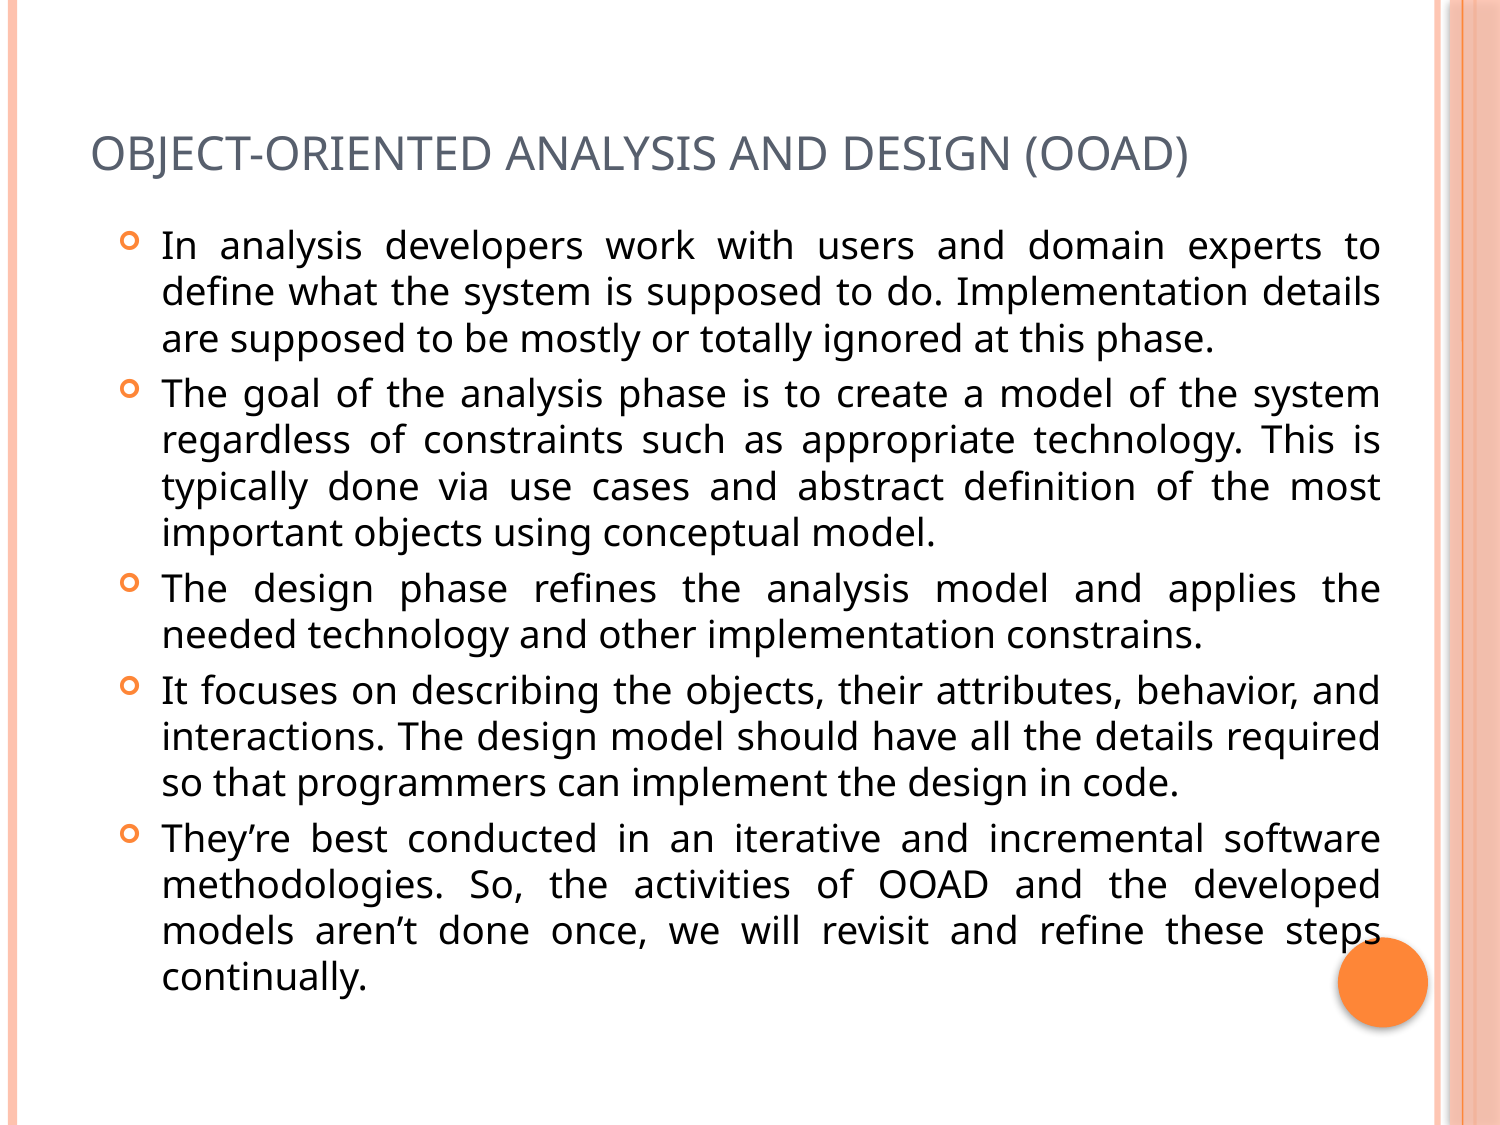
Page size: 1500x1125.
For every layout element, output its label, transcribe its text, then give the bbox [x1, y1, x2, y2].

list In analysis developers work with users and domain experts to define what the system is supposed to do. Implementation details are supposed to be mostly or totally ignored at this phase. The goal of the analysis phase is to create a model of the system regardless of constraints such as appropriate technology. This is typically done via use cases and abstract definition of the most important objects using conceptual model. The design phase refines the analysis model and applies the needed technology and other implementation constrains. It focuses on describing the objects, their attributes, behavior, and interactions. The design model should have all the details required so that programmers can implement the design in code. They’re best conducted in an iterative and incremental software methodologies. So, the activities of OOAD and the developed models aren’t done once, we will revisit and refine these steps continually. [103, 213, 1397, 1014]
title Object-Oriented Analysis And Design (OOAD) [75, 112, 1300, 300]
